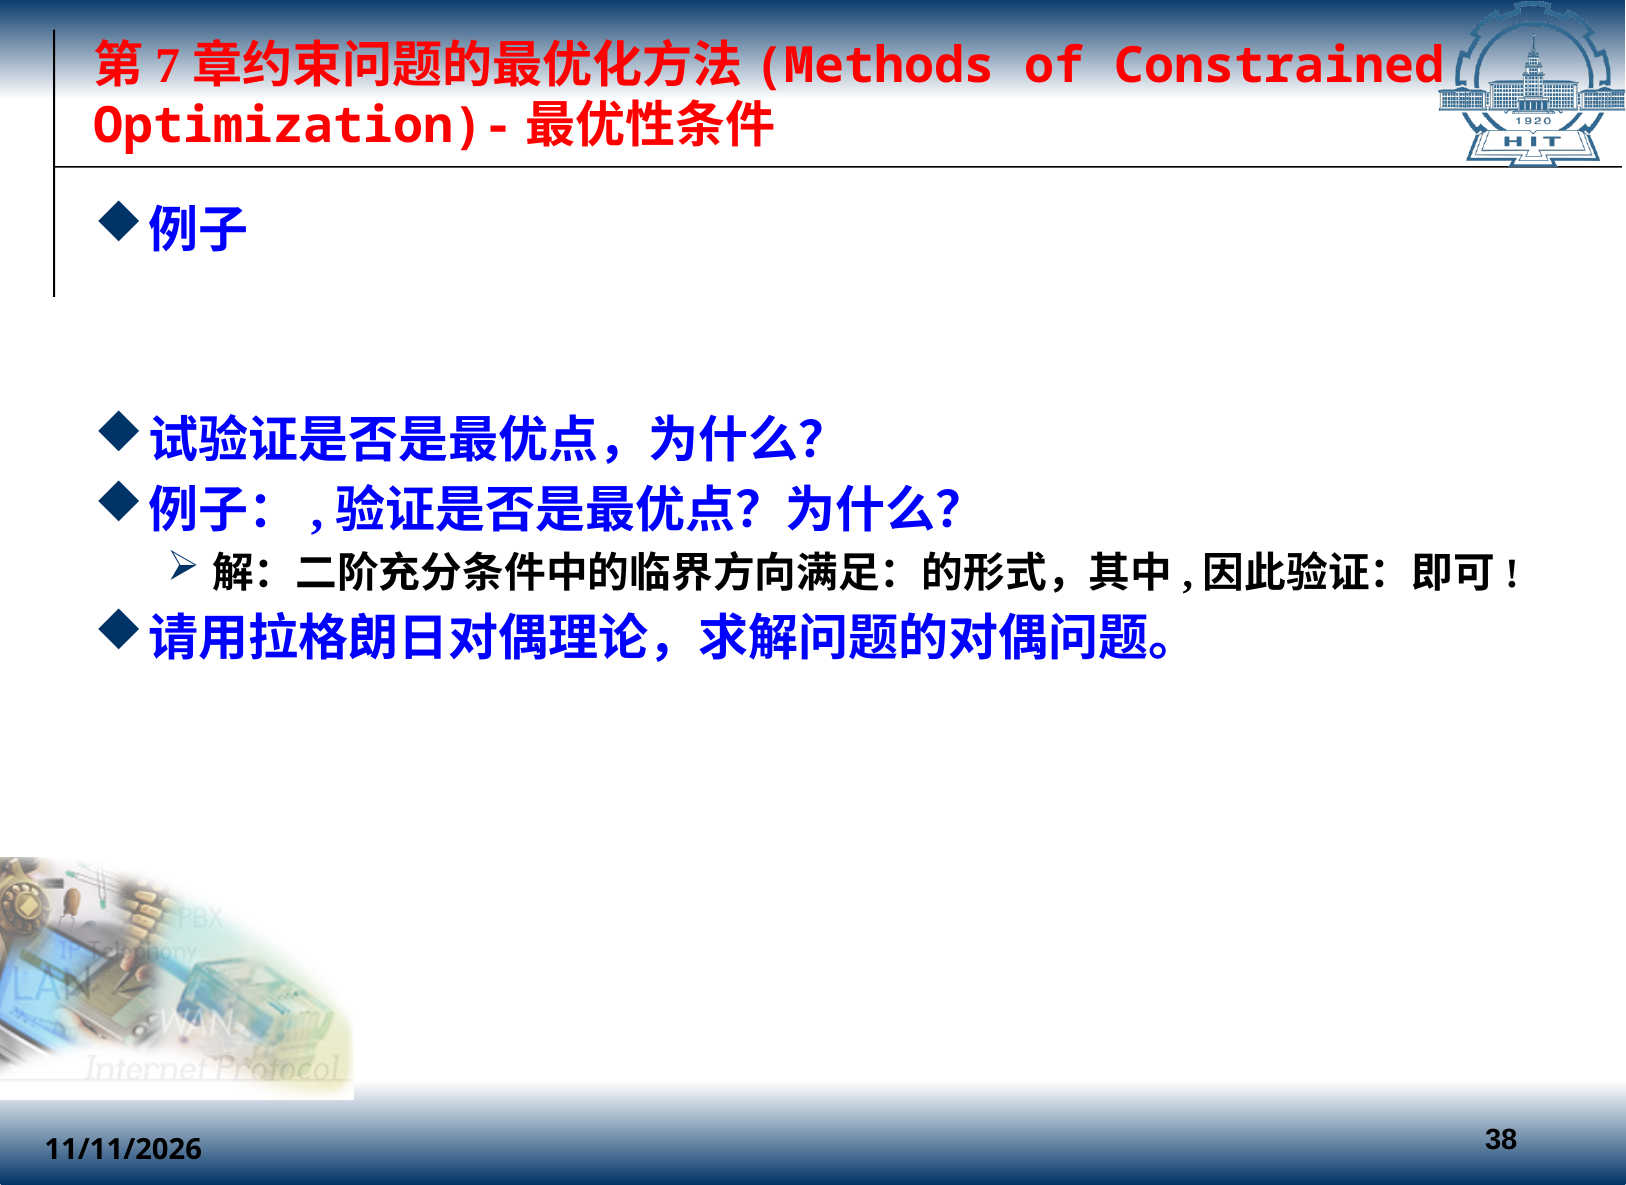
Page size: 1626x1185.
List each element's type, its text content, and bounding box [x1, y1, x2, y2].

picture [0, 857, 354, 1100]
picture [1438, 1, 1626, 167]
title 第7章约束问题的最优化方法(Methods of Constrained Optimization)-最优性条件 [78, 29, 1498, 155]
